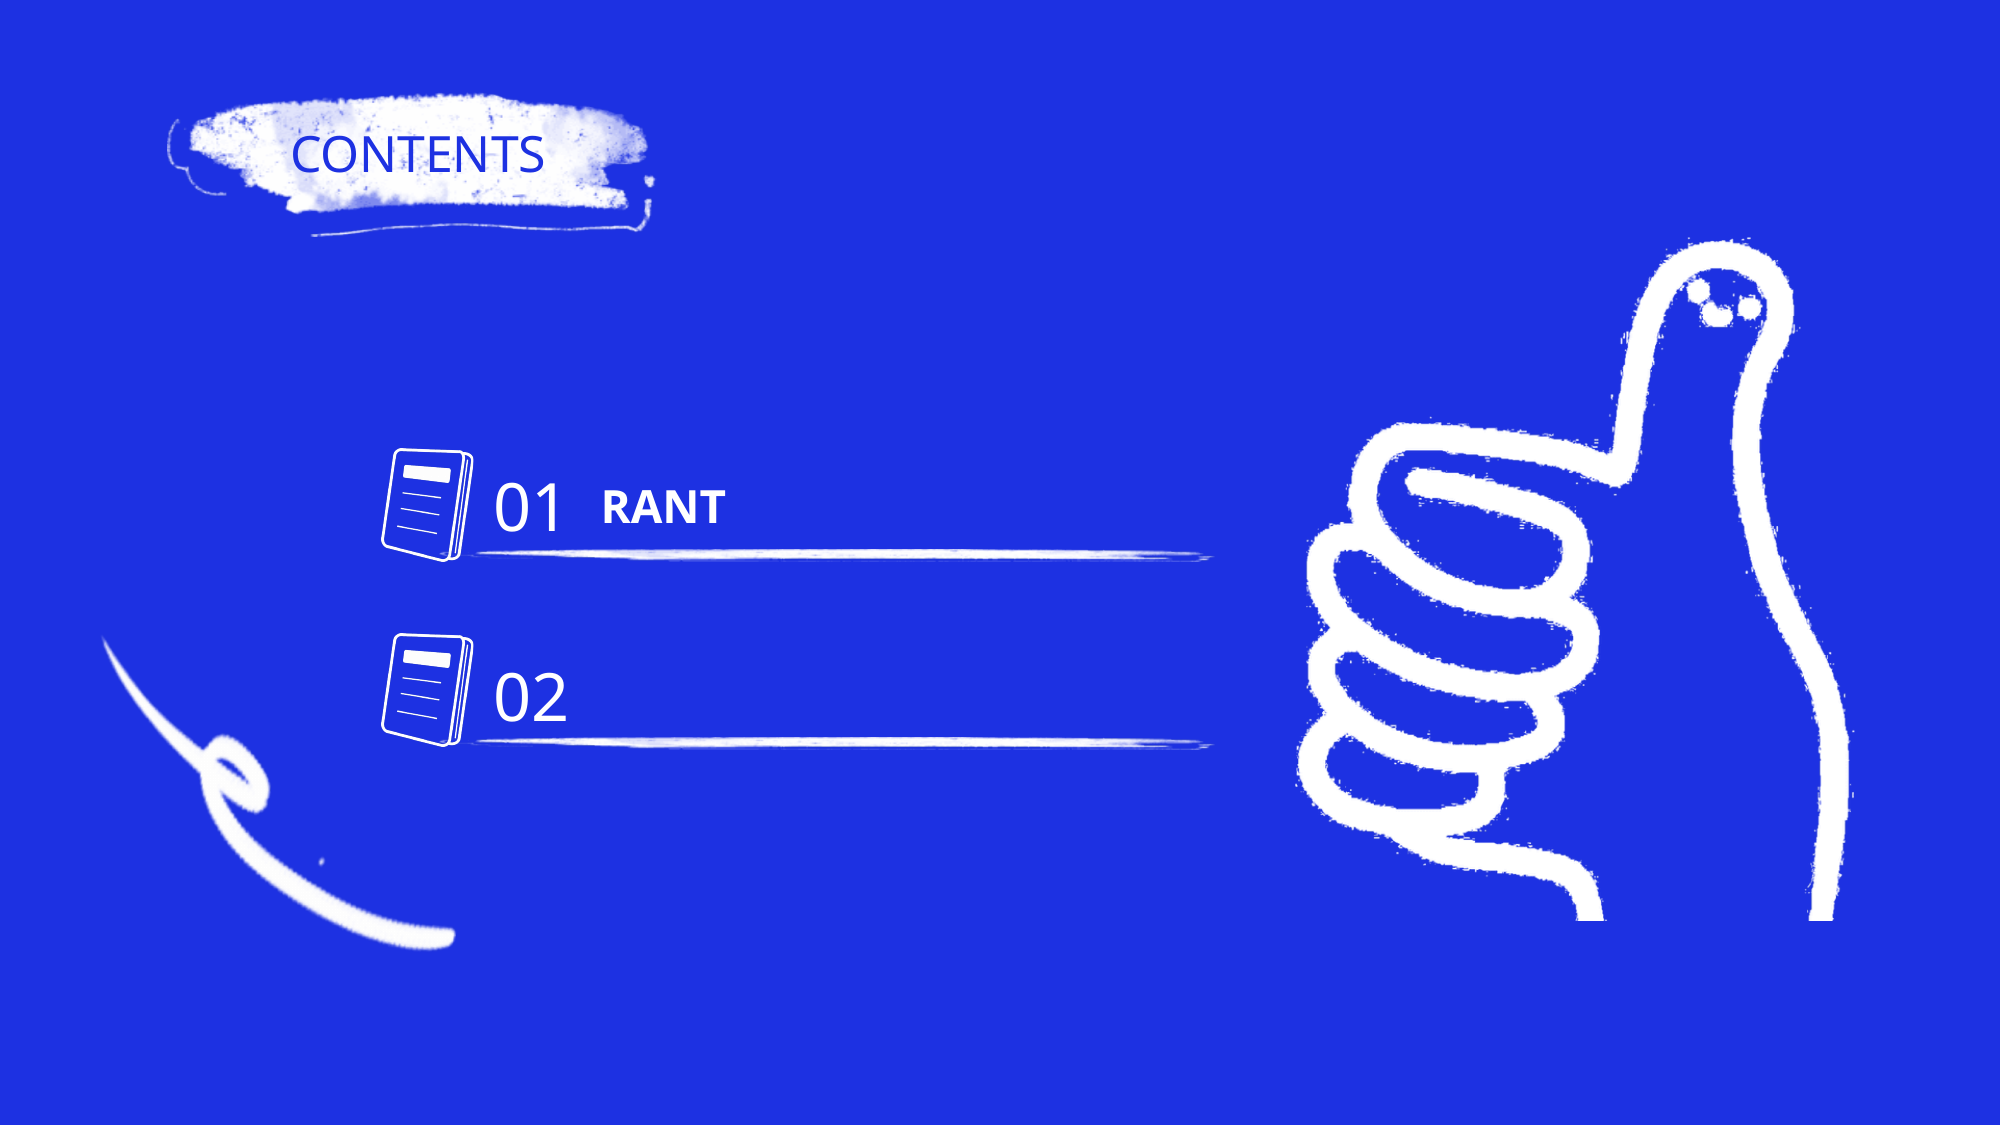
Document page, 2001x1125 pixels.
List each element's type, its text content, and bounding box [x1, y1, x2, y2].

picture [167, 92, 657, 238]
picture [1295, 237, 1855, 921]
picture [380, 448, 1218, 562]
text_box 02 [493, 647, 601, 737]
text_box 01 [493, 457, 601, 546]
text_box RANT [600, 477, 1218, 533]
picture [58, 593, 1218, 993]
